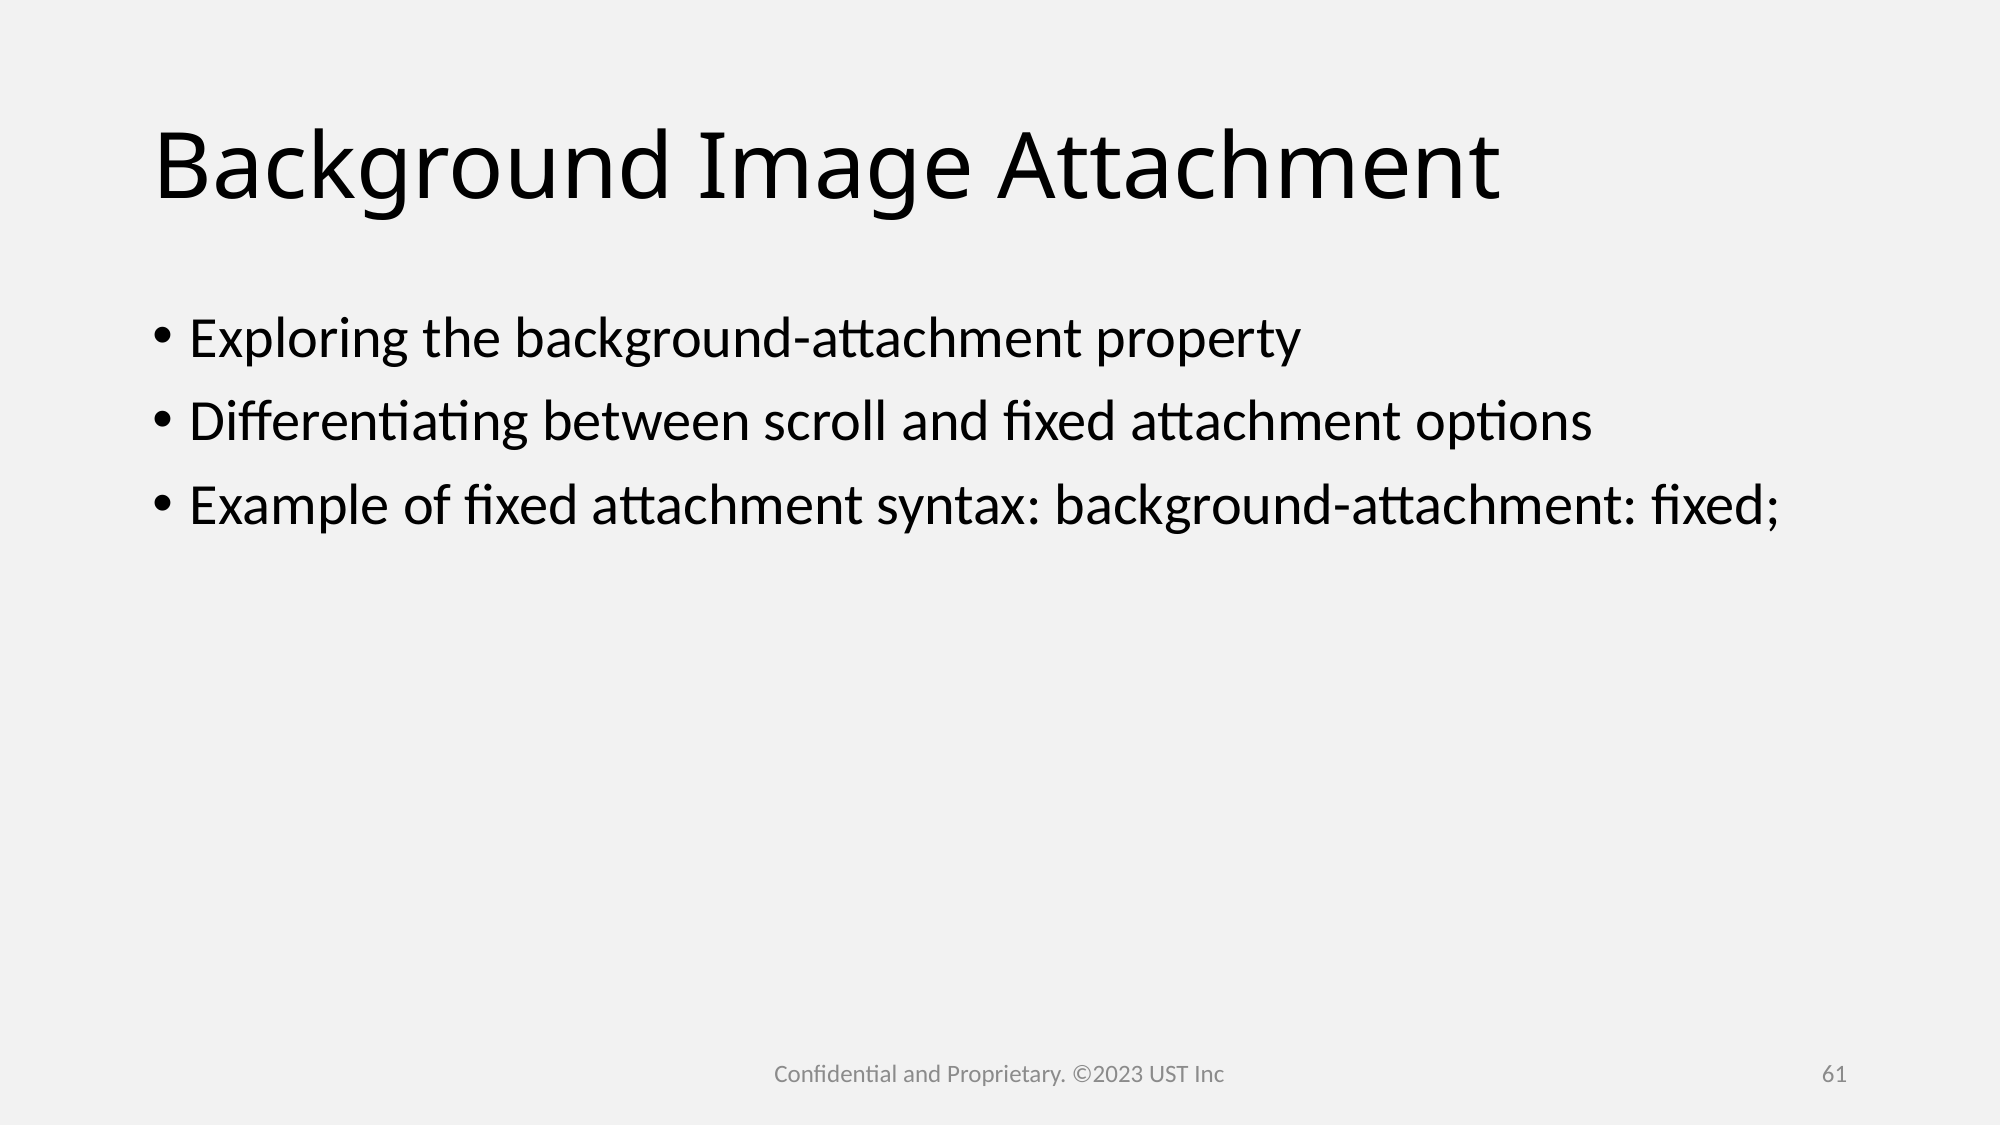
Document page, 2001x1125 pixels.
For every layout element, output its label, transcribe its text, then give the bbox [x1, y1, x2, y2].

title Background Image Attachment [137, 59, 1863, 278]
list Exploring the background-attachment property Differentiating between scroll and fixed attachment options Example of fixed attachment syntax: background-attachment: fixed; [137, 299, 1863, 1014]
footer Confidential and Proprietary. ©2023 UST Inc [662, 1042, 1338, 1103]
slide_number 61 [1412, 1042, 1863, 1103]
